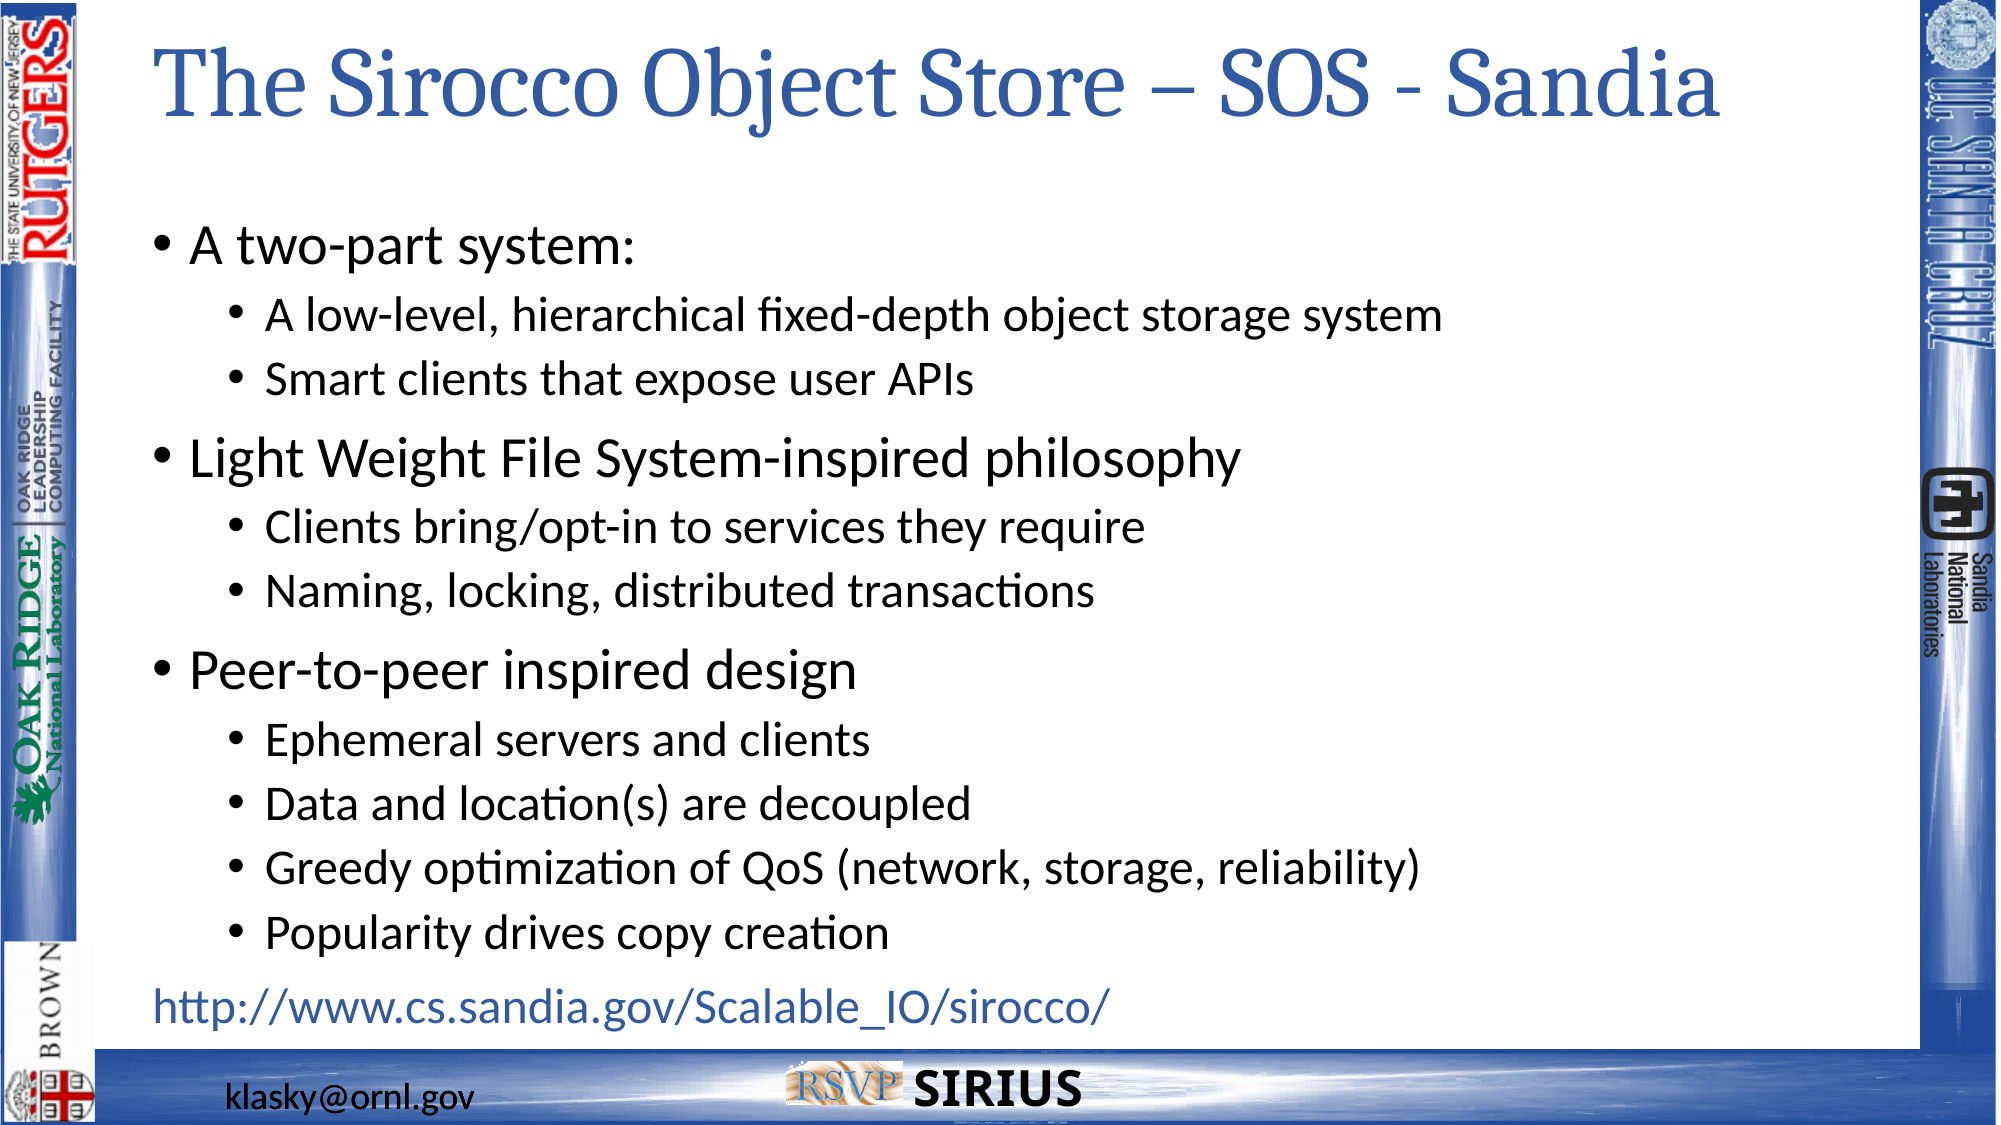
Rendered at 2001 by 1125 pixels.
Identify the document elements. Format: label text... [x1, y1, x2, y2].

list A two-part system: A low-level, hierarchical fixed-depth object storage system Smart clients that expose user APIs Light Weight File System-inspired philosophy Clients bring/opt-in to services they require Naming, locking, distributed transactions Peer-to-peer inspired design Ephemeral servers and clients Data and location(s) are decoupled Greedy optimization of QoS (network, storage, reliability) Popularity drives copy creation http://www.cs.sandia.gov/Scalable_IO/sirocco/ [137, 206, 1863, 1014]
picture [1, 4, 75, 275]
picture [1921, 465, 1996, 660]
picture [12, 301, 66, 825]
title The Sirocco Object Store – SOS - Sandia [137, 19, 1863, 149]
picture [1921, 0, 1995, 348]
picture [786, 1061, 903, 1105]
picture [5, 942, 94, 1121]
